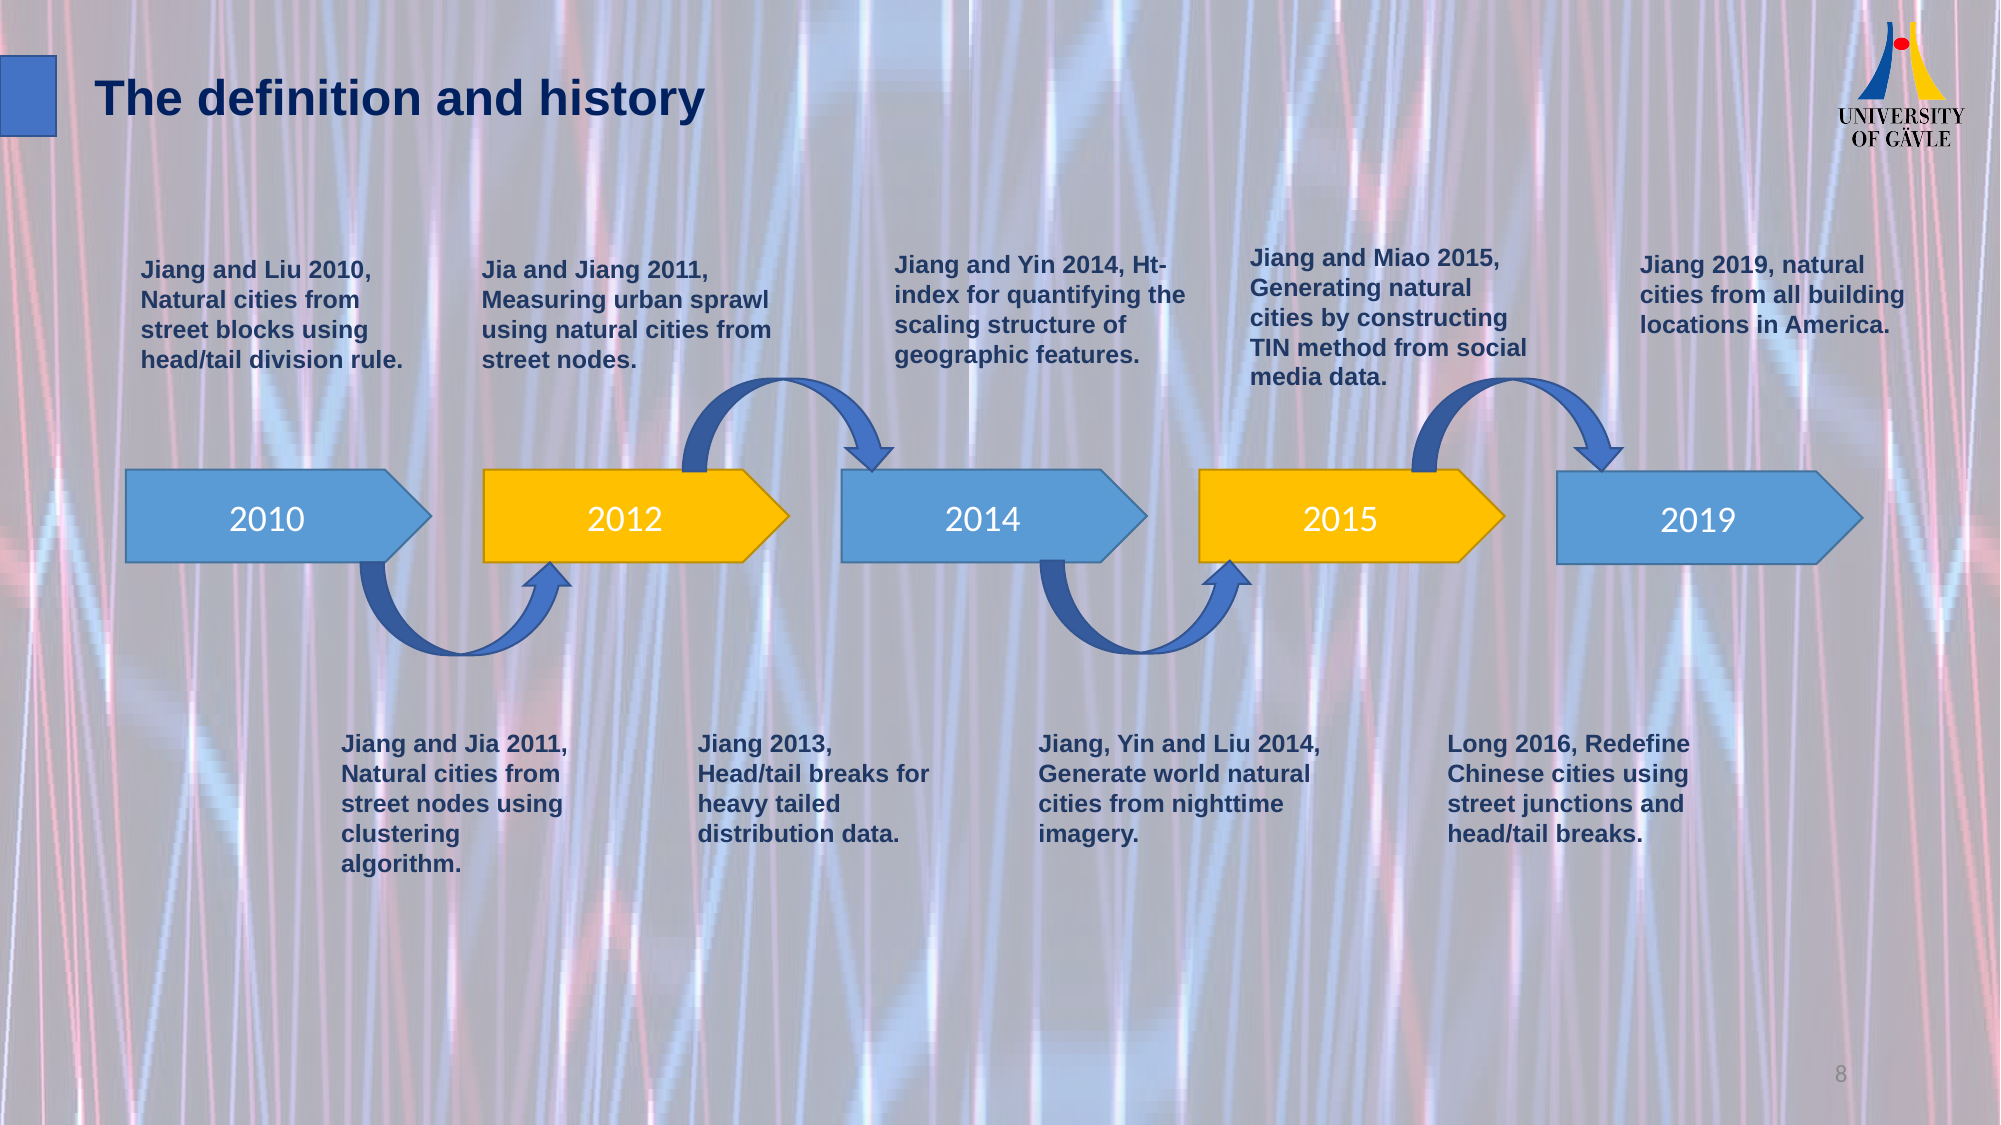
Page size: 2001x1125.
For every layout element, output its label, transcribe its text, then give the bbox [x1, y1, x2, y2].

text_box 2010 [124, 468, 433, 564]
text_box 2019 [1556, 470, 1865, 566]
text_box [1411, 399, 1471, 473]
text_box Jiang 2013, Head/tail breaks for heavy tailed distribution data. [682, 719, 956, 855]
text_box Jia and Jiang 2011, Measuring urban sprawl using natural cities from street nodes. [466, 246, 789, 381]
text_box Jiang, Yin and Liu 2014, Generate world natural cities from nighttime imagery. [1023, 719, 1346, 855]
text_box [681, 381, 781, 473]
text_box 2014 [840, 468, 1149, 564]
slide_number 8 [1412, 1042, 1863, 1103]
text_box [1555, 383, 1625, 473]
text_box [0, 55, 57, 137]
text_box [786, 377, 895, 473]
text_box Jiang 2019, natural cities from all building locations in America. [1624, 241, 1947, 346]
text_box The definition and history [79, 58, 846, 133]
text_box Jiang and Jia 2011, Natural cities from street nodes using clustering algorithm. [326, 719, 599, 885]
text_box [1039, 559, 1253, 655]
picture [1838, 22, 1965, 147]
text_box Jiang and Miao 2015, Generating natural cities by constructing TIN method from social media data. [1234, 233, 1557, 399]
text_box Jiang and Liu 2010, Natural cities from street blocks using head/tail division rule. [125, 246, 432, 381]
text_box Long 2016, Redefine Chinese cities using street junctions and head/tail breaks. [1432, 719, 1755, 855]
text_box [359, 560, 573, 657]
text_box 2015 [1198, 468, 1507, 564]
text_box Jiang and Yin 2014, Ht-index for quantifying the scaling structure of geographic features. [879, 241, 1202, 376]
text_box 2012 [482, 468, 791, 564]
